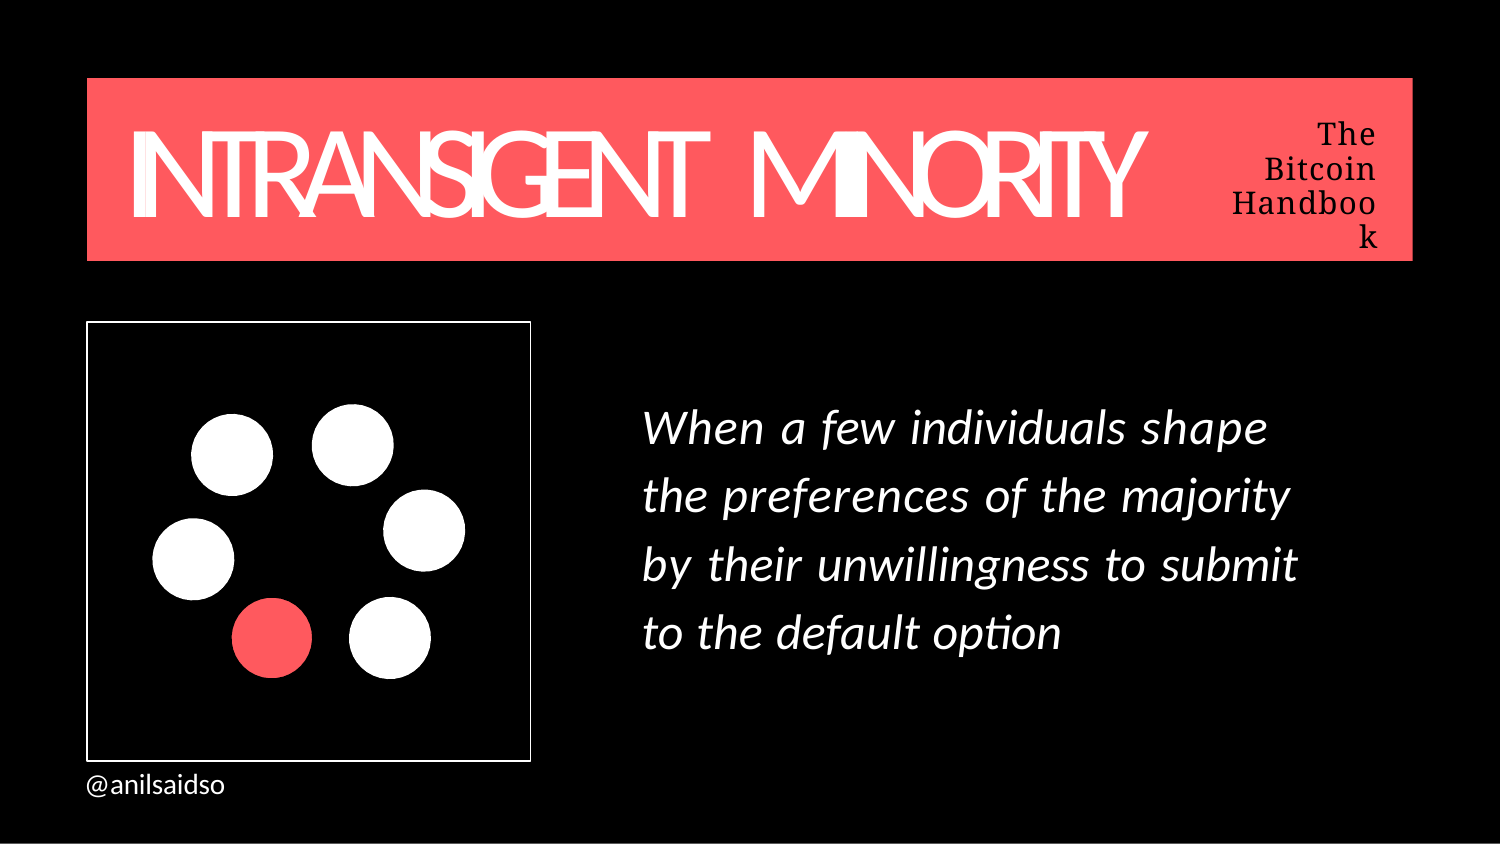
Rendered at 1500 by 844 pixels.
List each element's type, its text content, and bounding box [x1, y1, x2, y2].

text_box [87, 78, 1413, 261]
text_box @anilsaidso [82, 763, 233, 801]
title INTRANSIGENT MINORITY [123, 71, 1184, 245]
text_box [349, 596, 431, 680]
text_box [152, 518, 314, 681]
text_box [191, 413, 274, 497]
text_box [383, 489, 466, 572]
text_box [87, 322, 531, 762]
list When a few individuals shape the preferences of the majority by their unwillingness to submit to the default option [629, 357, 1324, 844]
text_box The Bitcoin Handbook [1213, 111, 1379, 255]
text_box [311, 404, 394, 487]
